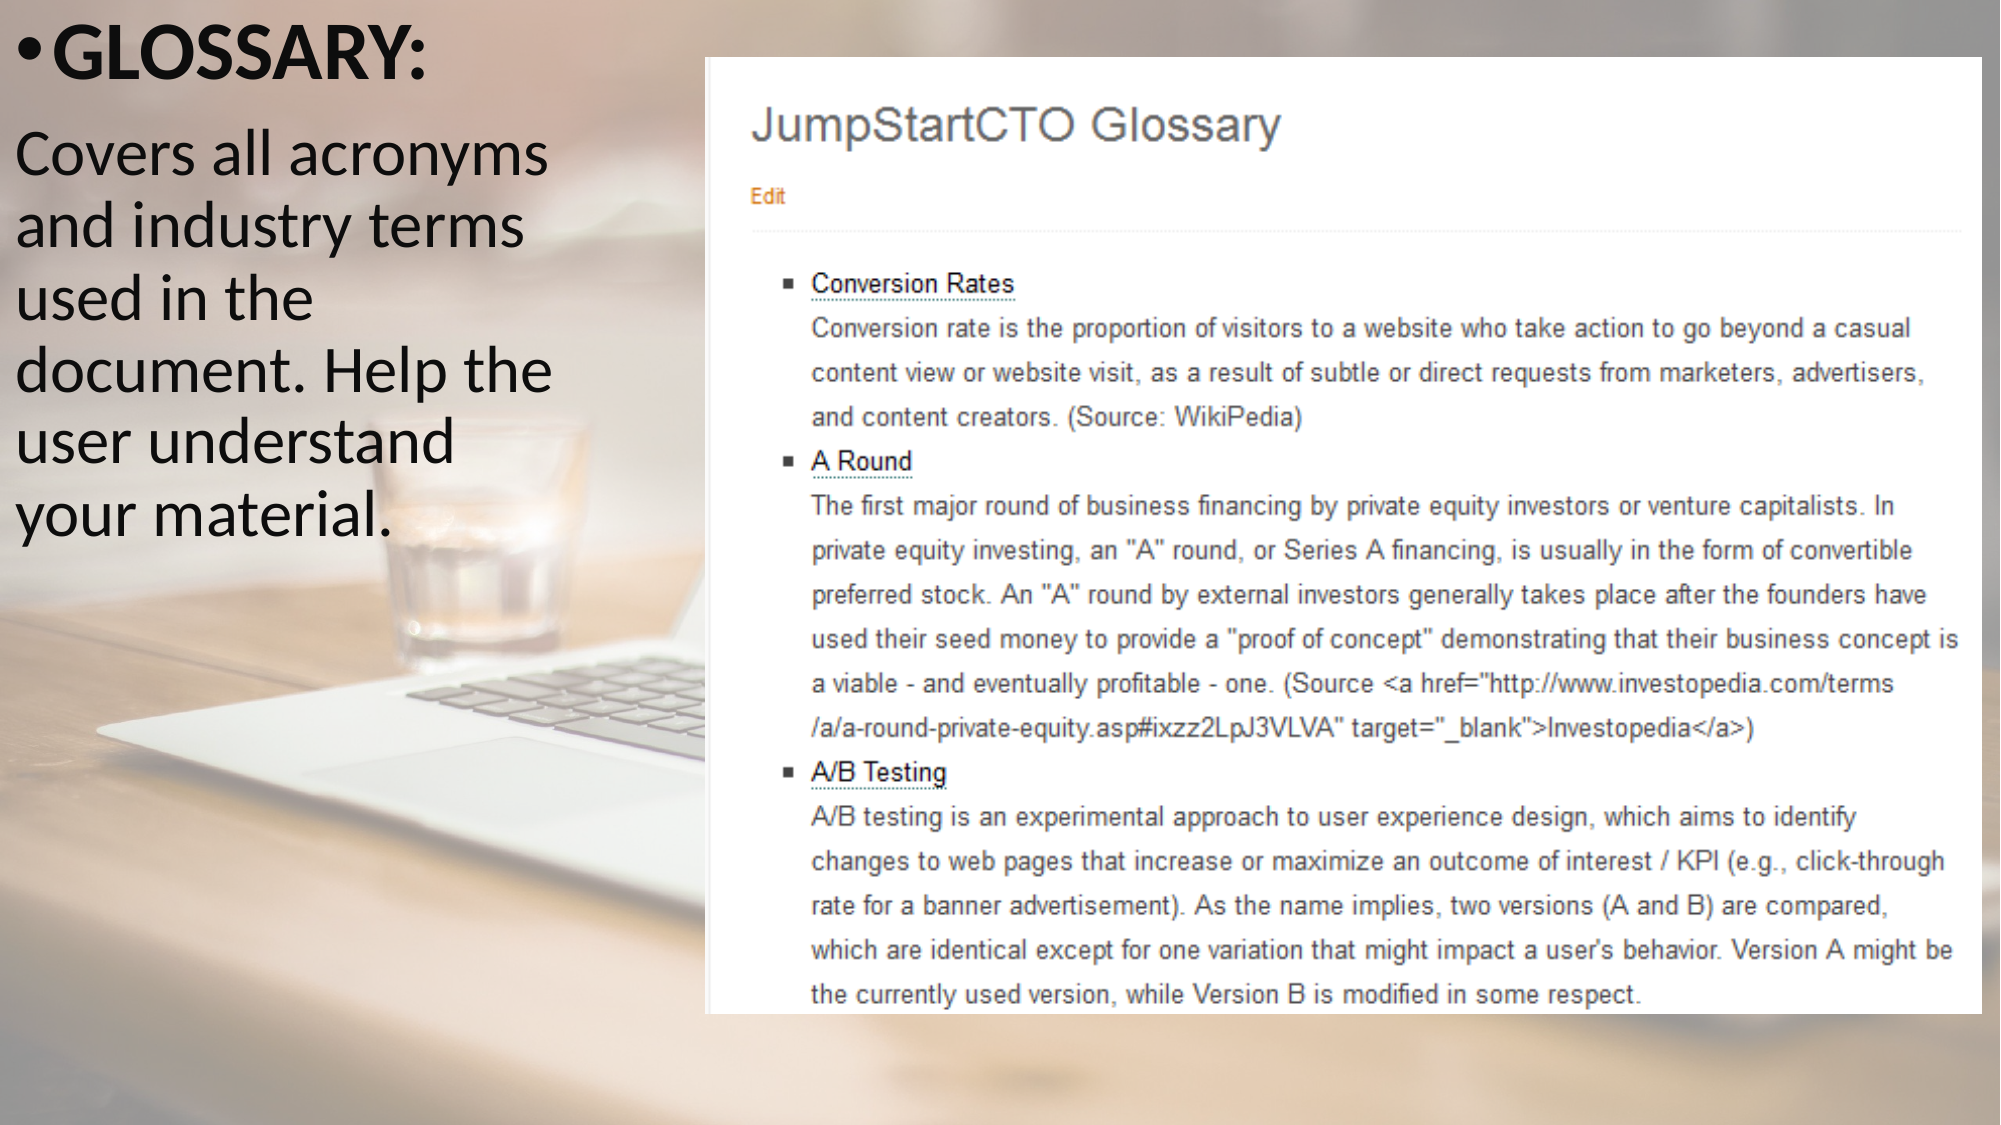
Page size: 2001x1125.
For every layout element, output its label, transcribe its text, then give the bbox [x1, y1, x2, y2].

picture [705, 57, 1982, 1014]
list GLOSSARY: Covers all acronyms and industry terms used in the document. Help the user understand your material. [0, 0, 605, 1014]
